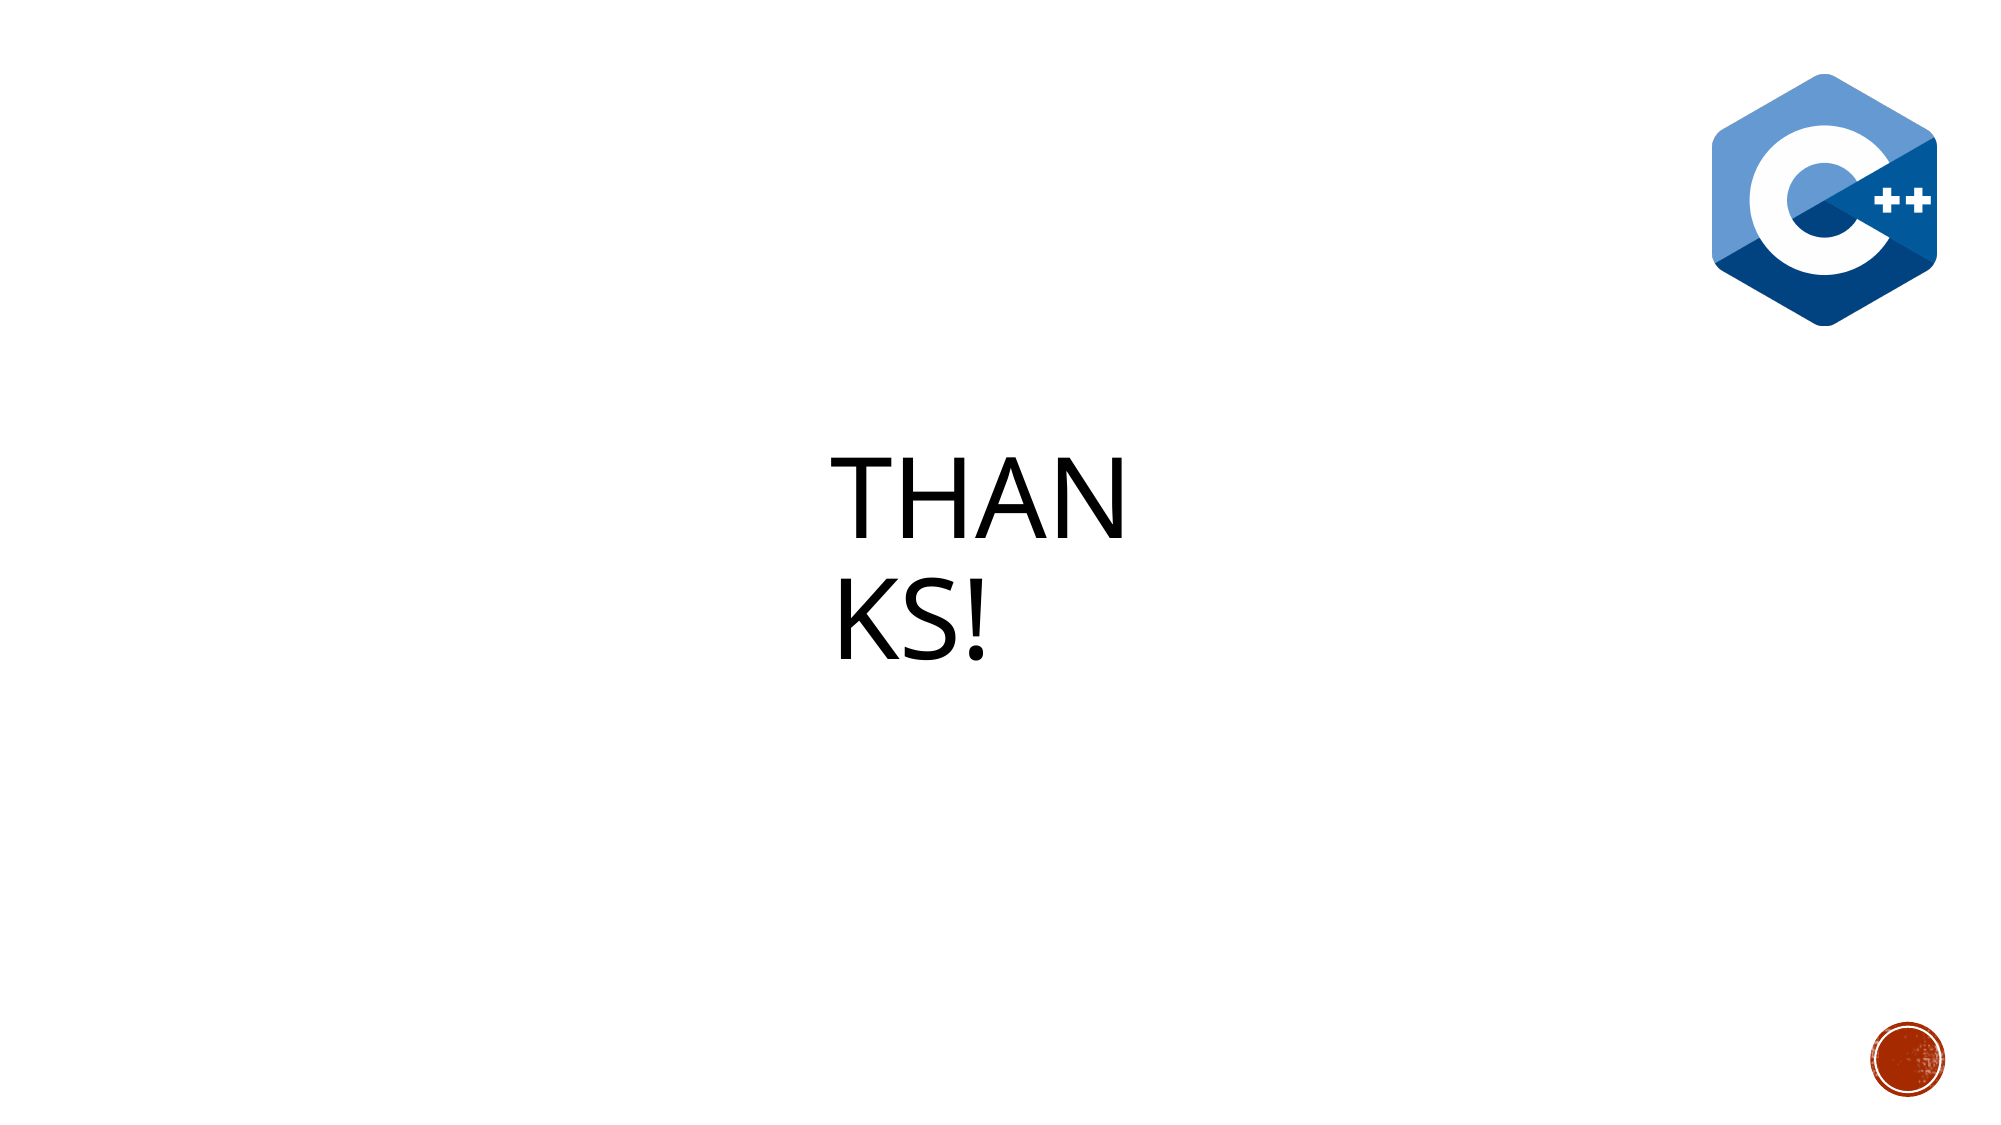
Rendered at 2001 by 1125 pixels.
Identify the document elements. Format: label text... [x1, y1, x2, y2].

title Thanks! [814, 430, 1186, 695]
picture [1712, 74, 1937, 326]
